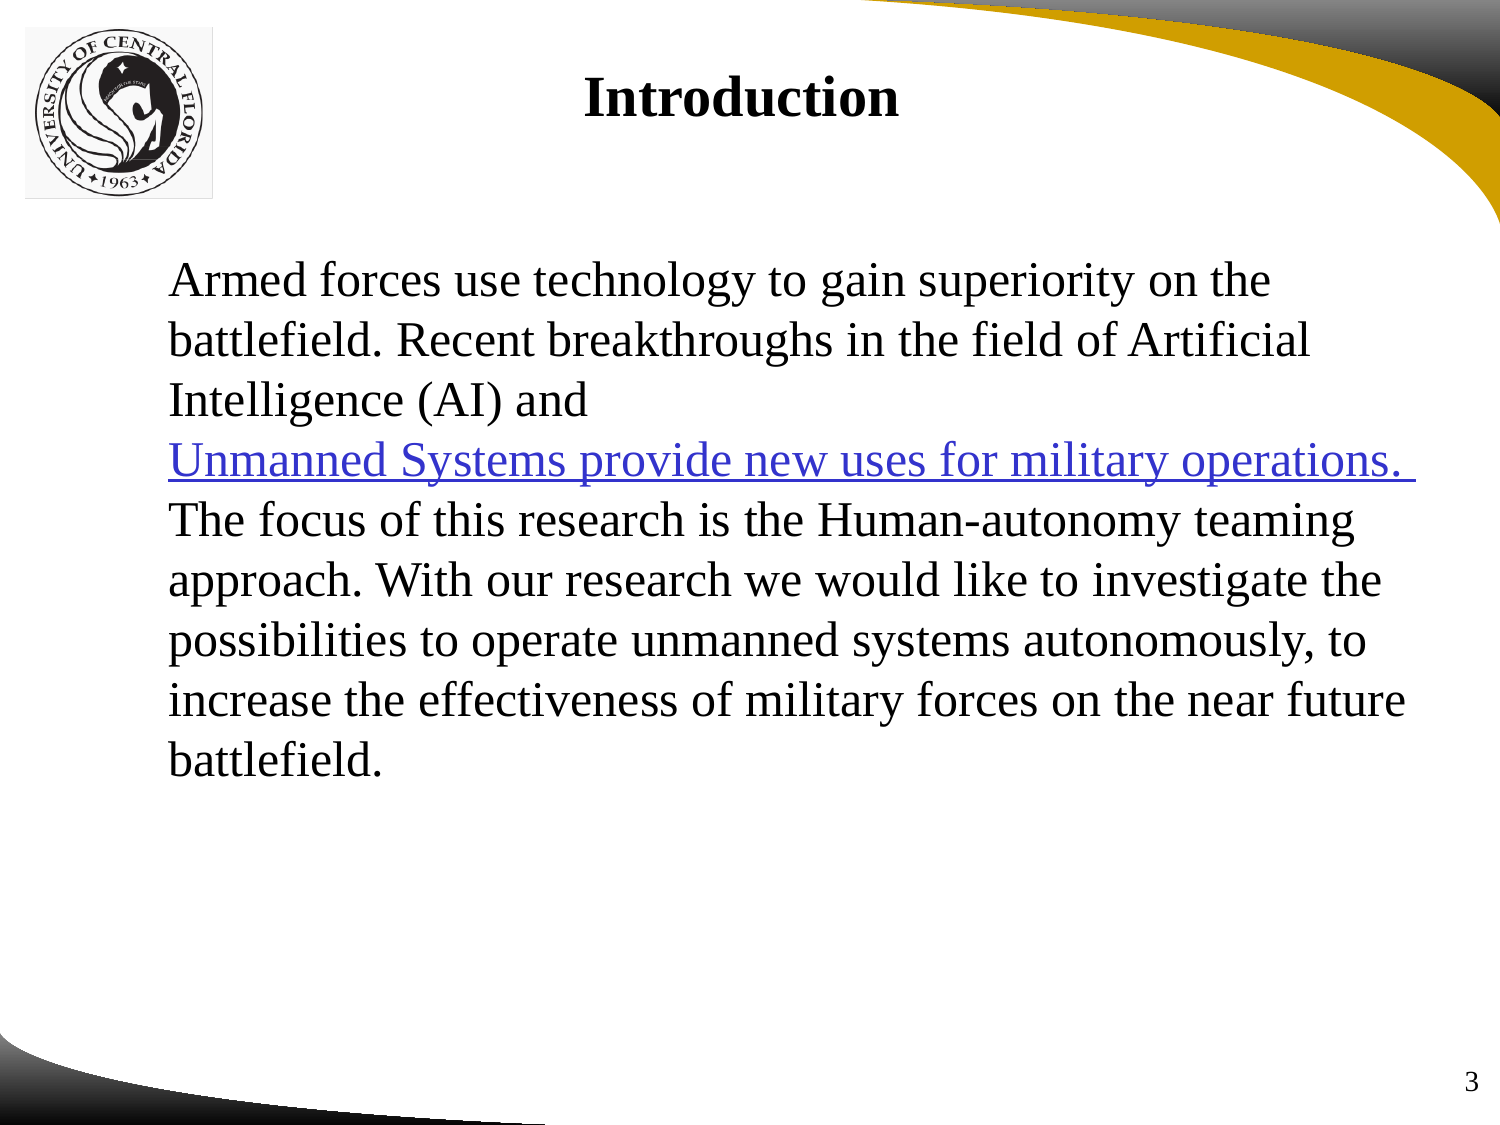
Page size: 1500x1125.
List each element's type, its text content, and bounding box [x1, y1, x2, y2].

text_box Introduction [101, 50, 1382, 201]
text_box Armed forces use technology to gain superiority on the battlefield. Recent breakthroughs in the field of Artificial Intelligence (AI) and Unmanned Systems provide new uses for military operations. The focus of this research is the Human-autonomy teaming approach. With our research we would like to investigate the possibilities to operate unmanned systems autonomously, to increase the effectiveness of military forces on the near future battlefield. [153, 238, 1434, 1047]
picture [24, 26, 213, 199]
slide_number 3 [1181, 1054, 1495, 1125]
